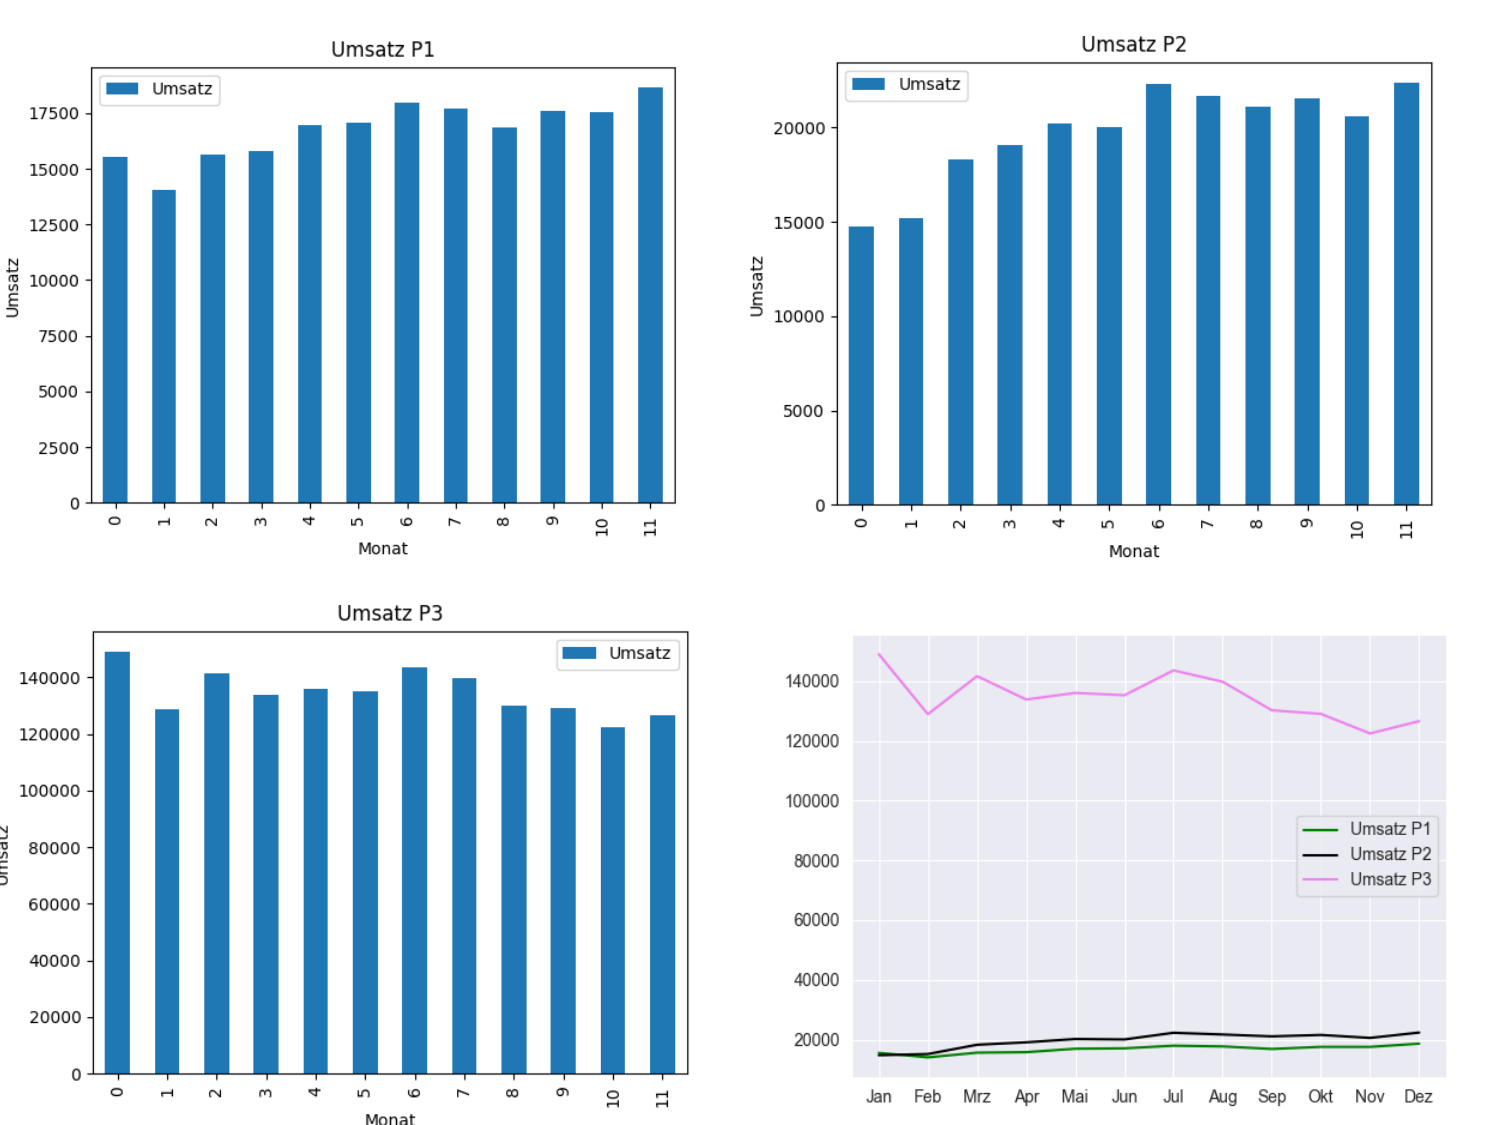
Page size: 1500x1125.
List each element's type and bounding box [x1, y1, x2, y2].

picture [0, 0, 1500, 1125]
list [0, 0, 731, 549]
